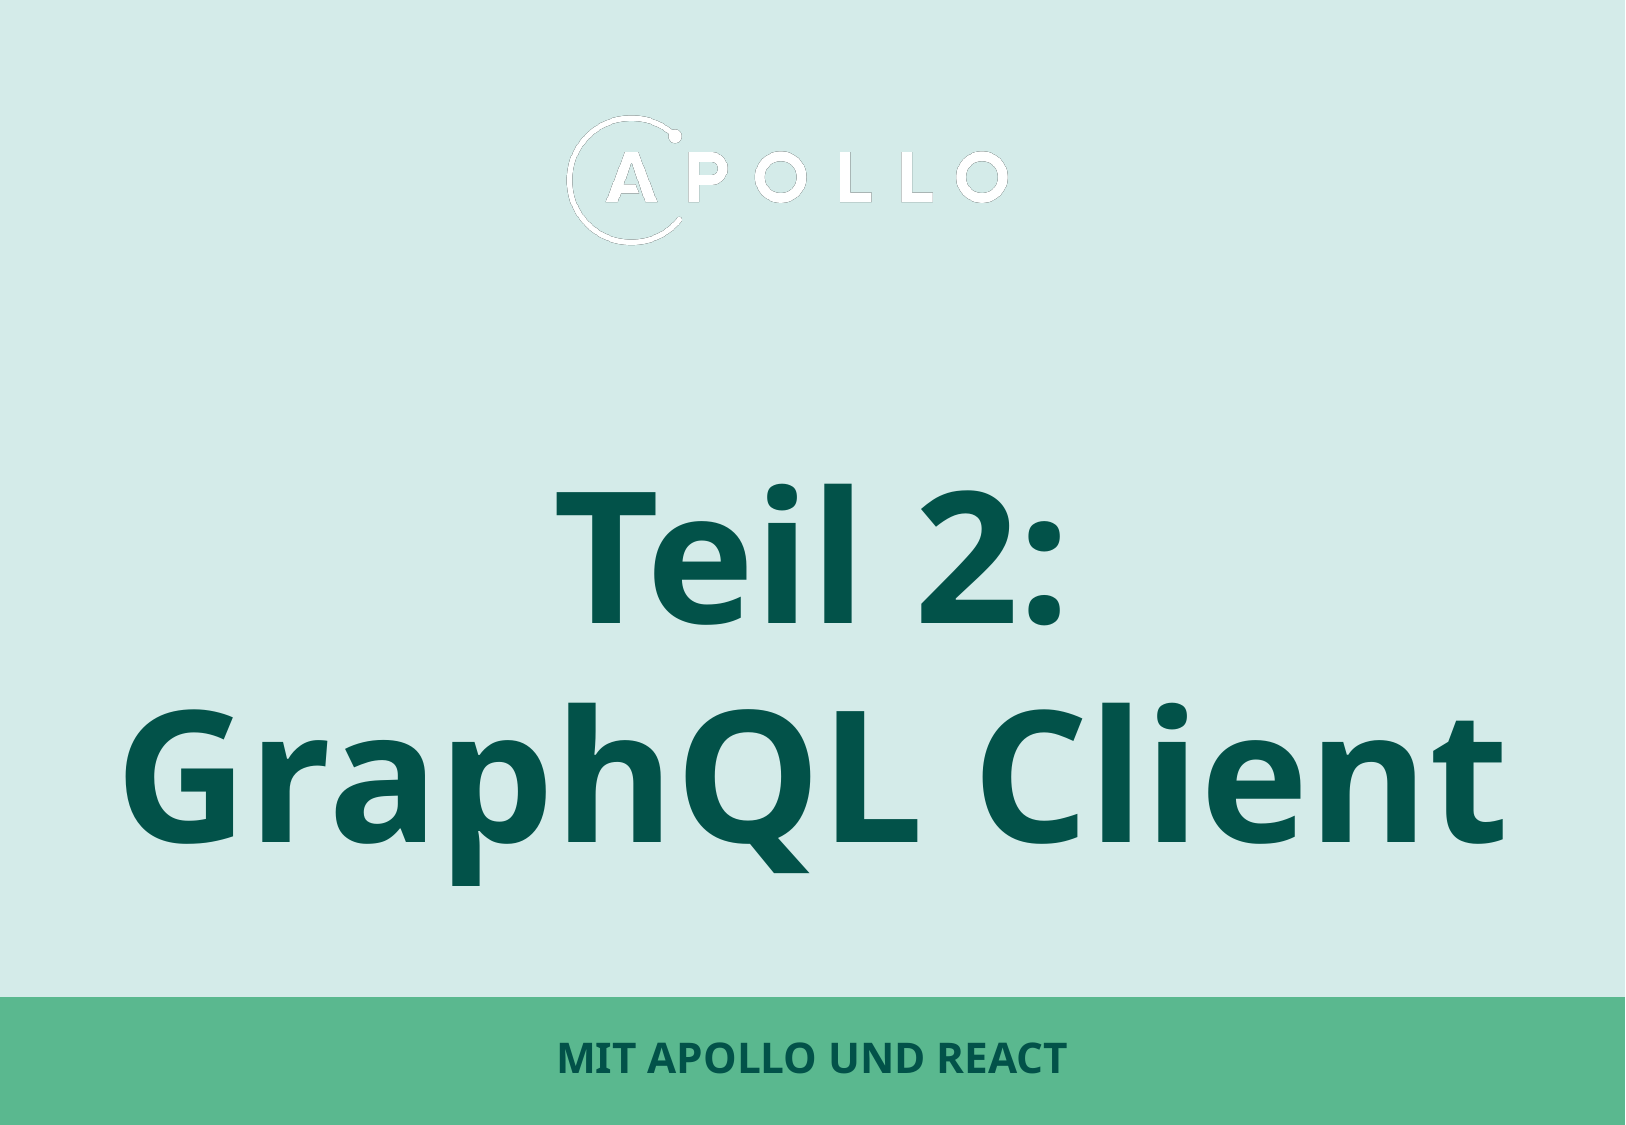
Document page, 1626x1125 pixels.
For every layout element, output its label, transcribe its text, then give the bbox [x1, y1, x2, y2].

title mit Apollo und React [0, 995, 1625, 1125]
text_box Teil 2: GraphQL Client [100, 432, 1525, 887]
picture [566, 89, 1059, 271]
